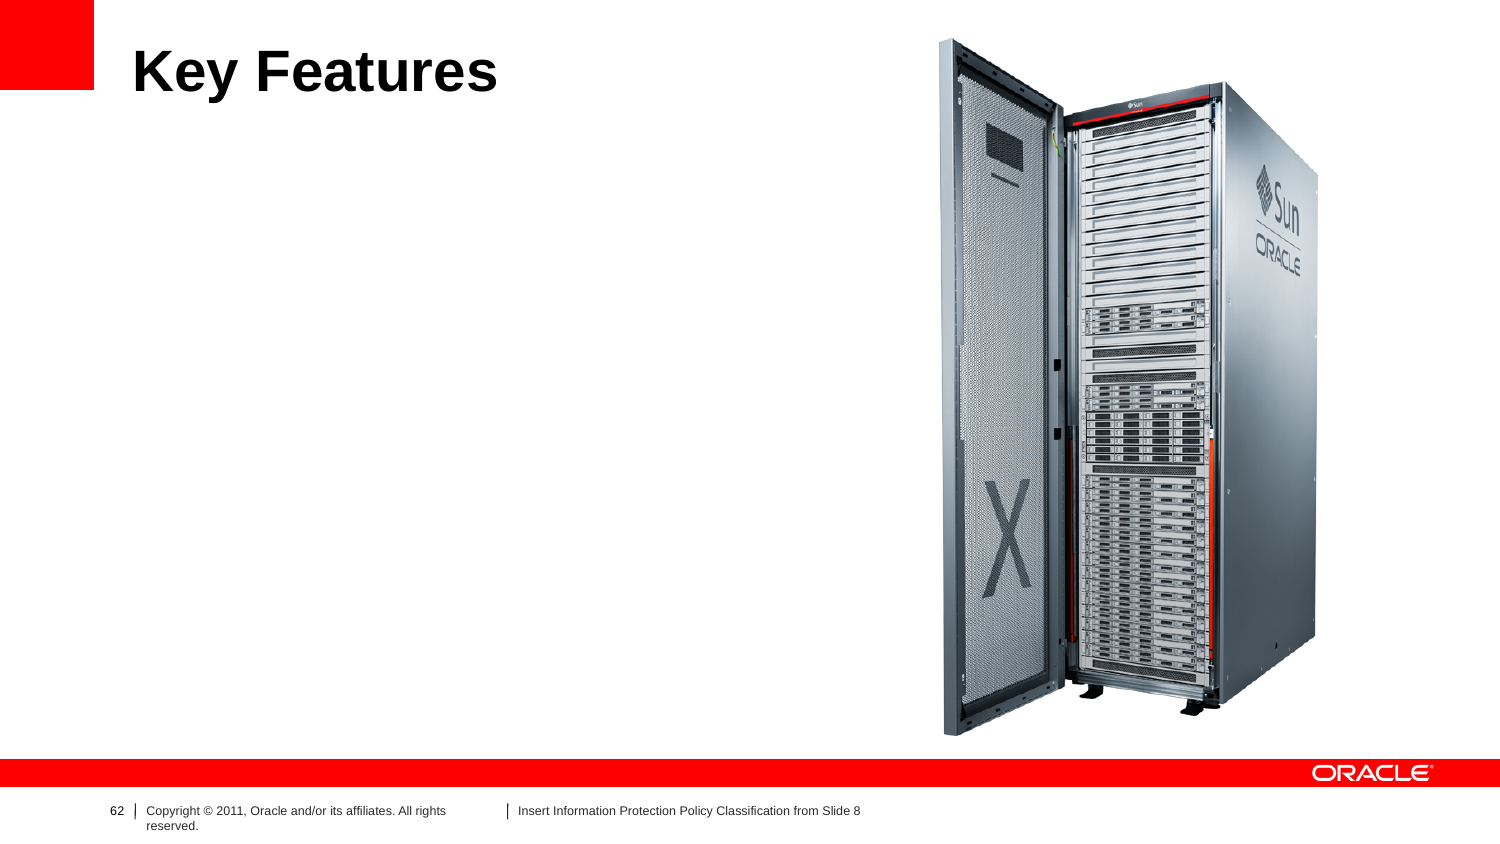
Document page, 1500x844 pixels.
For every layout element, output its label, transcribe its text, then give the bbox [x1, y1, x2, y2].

picture [939, 38, 1318, 736]
title Key Features [132, 33, 1467, 104]
picture [0, 759, 1500, 787]
